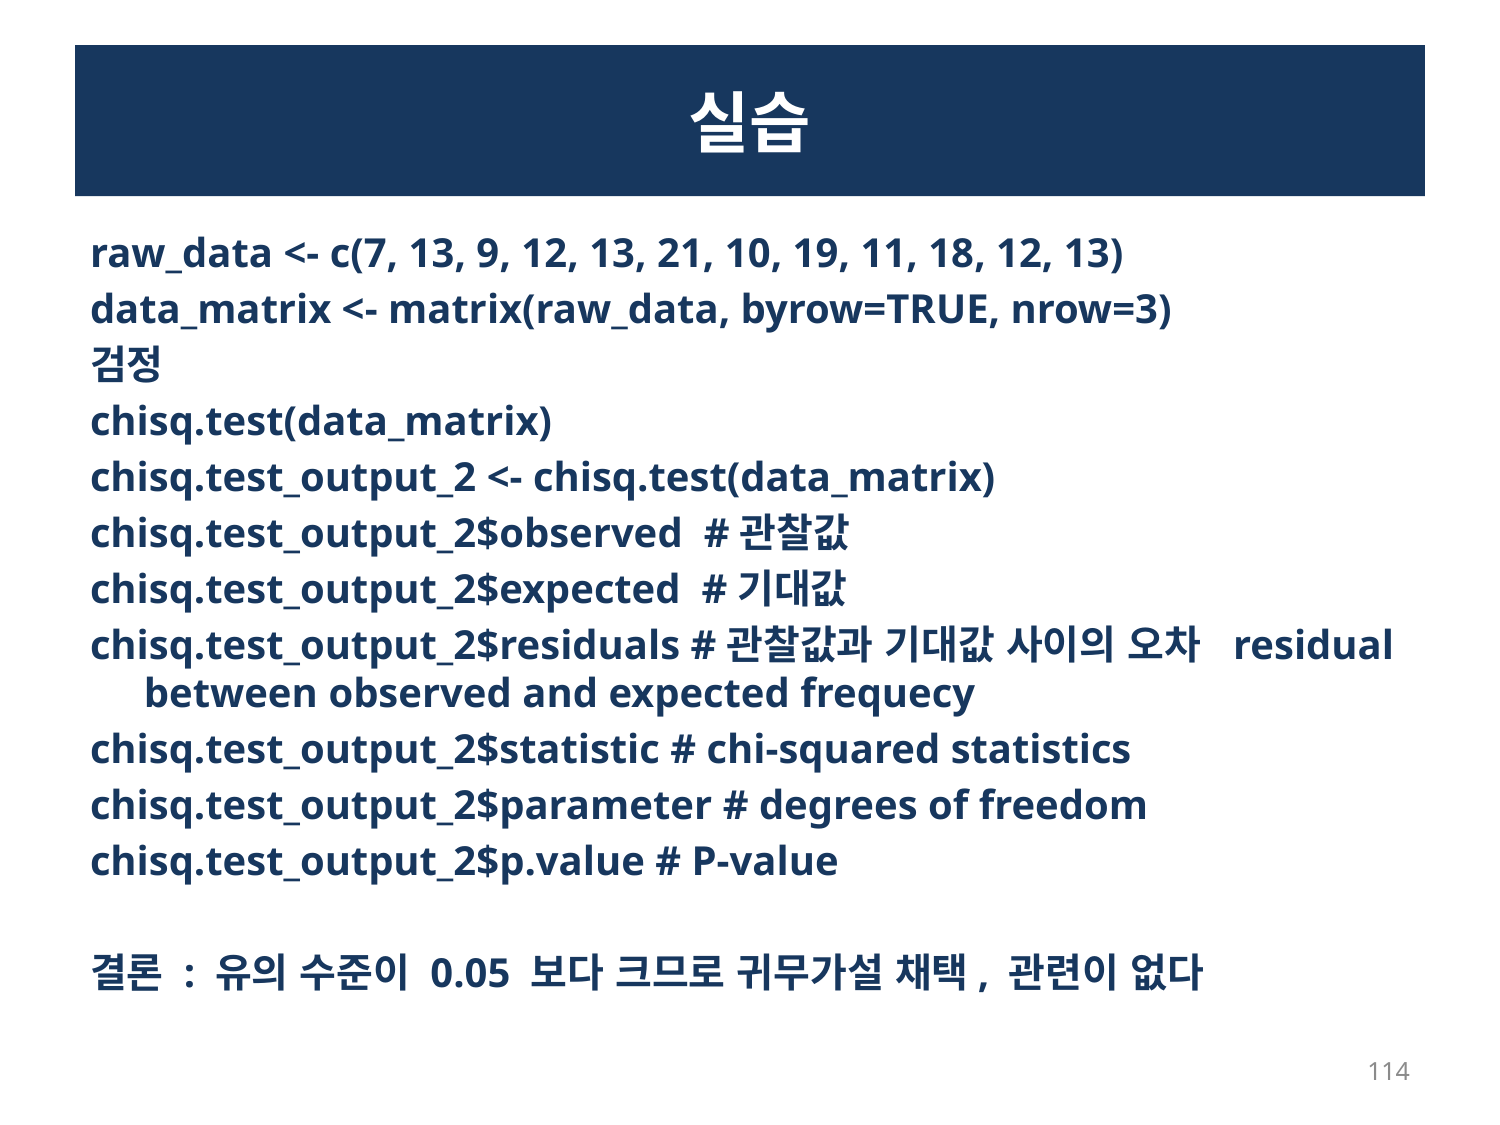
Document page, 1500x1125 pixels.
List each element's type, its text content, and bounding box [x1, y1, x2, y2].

list raw_data <- c(7, 13, 9, 12, 13, 21, 10, 19, 11, 18, 12, 13) data_matrix <- matrix(raw_data, byrow=TRUE, nrow=3) 검정 chisq.test(data_matrix) chisq.test_output_2 <- chisq.test(data_matrix) chisq.test_output_2$observed #관찰값 chisq.test_output_2$expected #기대값 chisq.test_output_2$residuals #관찰값과 기대값 사이의 오차 residual between observed and expected frequecy chisq.test_output_2$statistic # chi-squared statistics chisq.test_output_2$parameter # degrees of freedom chisq.test_output_2$p.value # P-value 결론 : 유의 수준이 0.05 보다 크므로 귀무가설 채택, 관련이 없다 [75, 219, 1425, 1005]
title 실습 [75, 45, 1425, 197]
slide_number 114 [1074, 1042, 1425, 1103]
